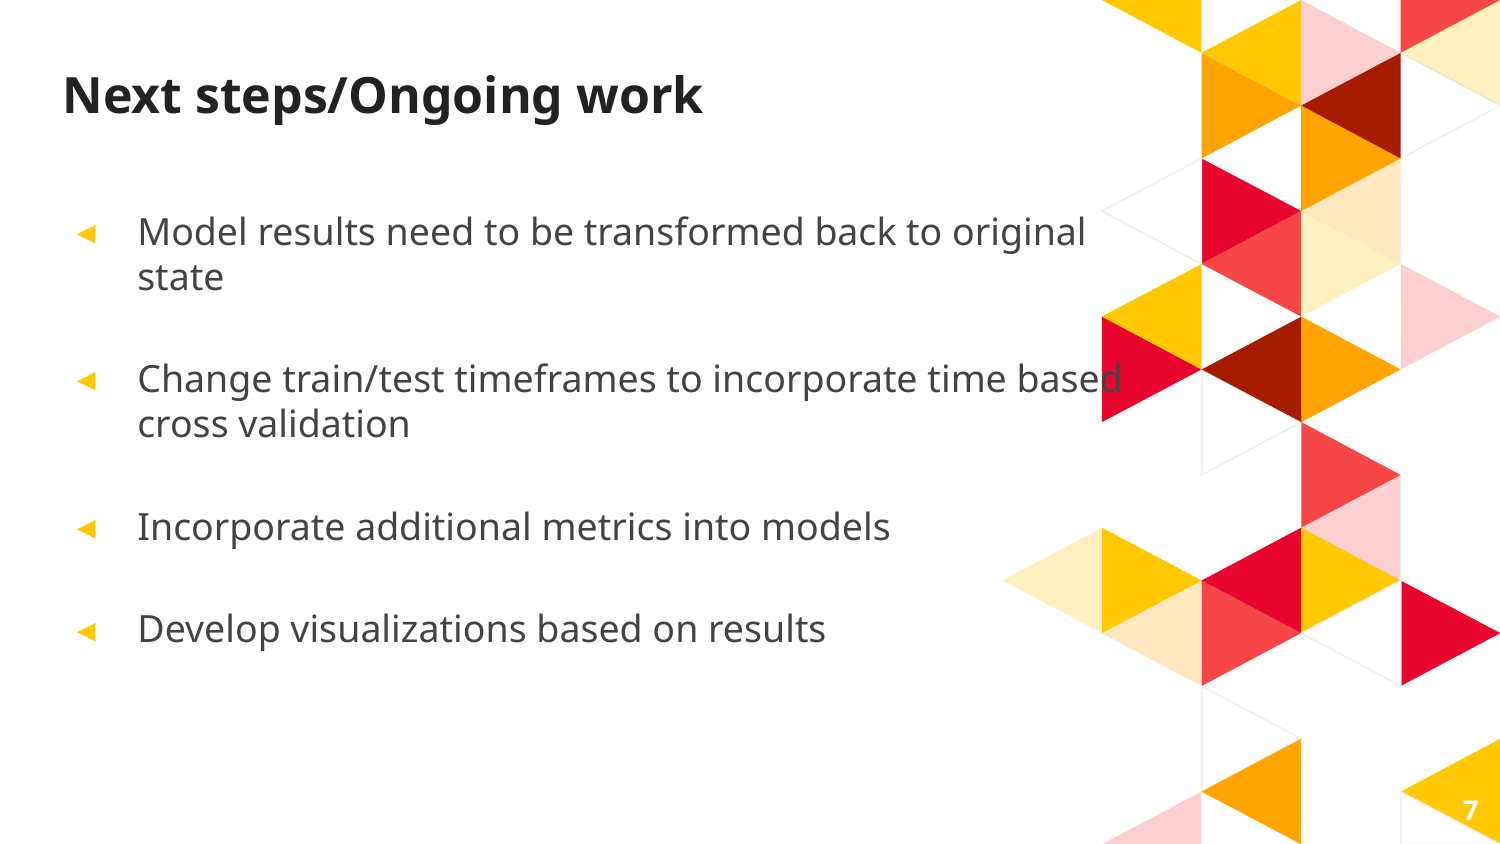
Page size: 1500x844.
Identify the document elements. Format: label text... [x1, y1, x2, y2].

text_box Model results need to be transformed back to original state Change train/test timeframes to incorporate time based cross validation Incorporate additional metrics into models Develop visualizations based on results [47, 200, 1155, 658]
slide_number 7 [1403, 779, 1494, 844]
text_box Next steps/Ongoing work [47, 28, 1107, 139]
